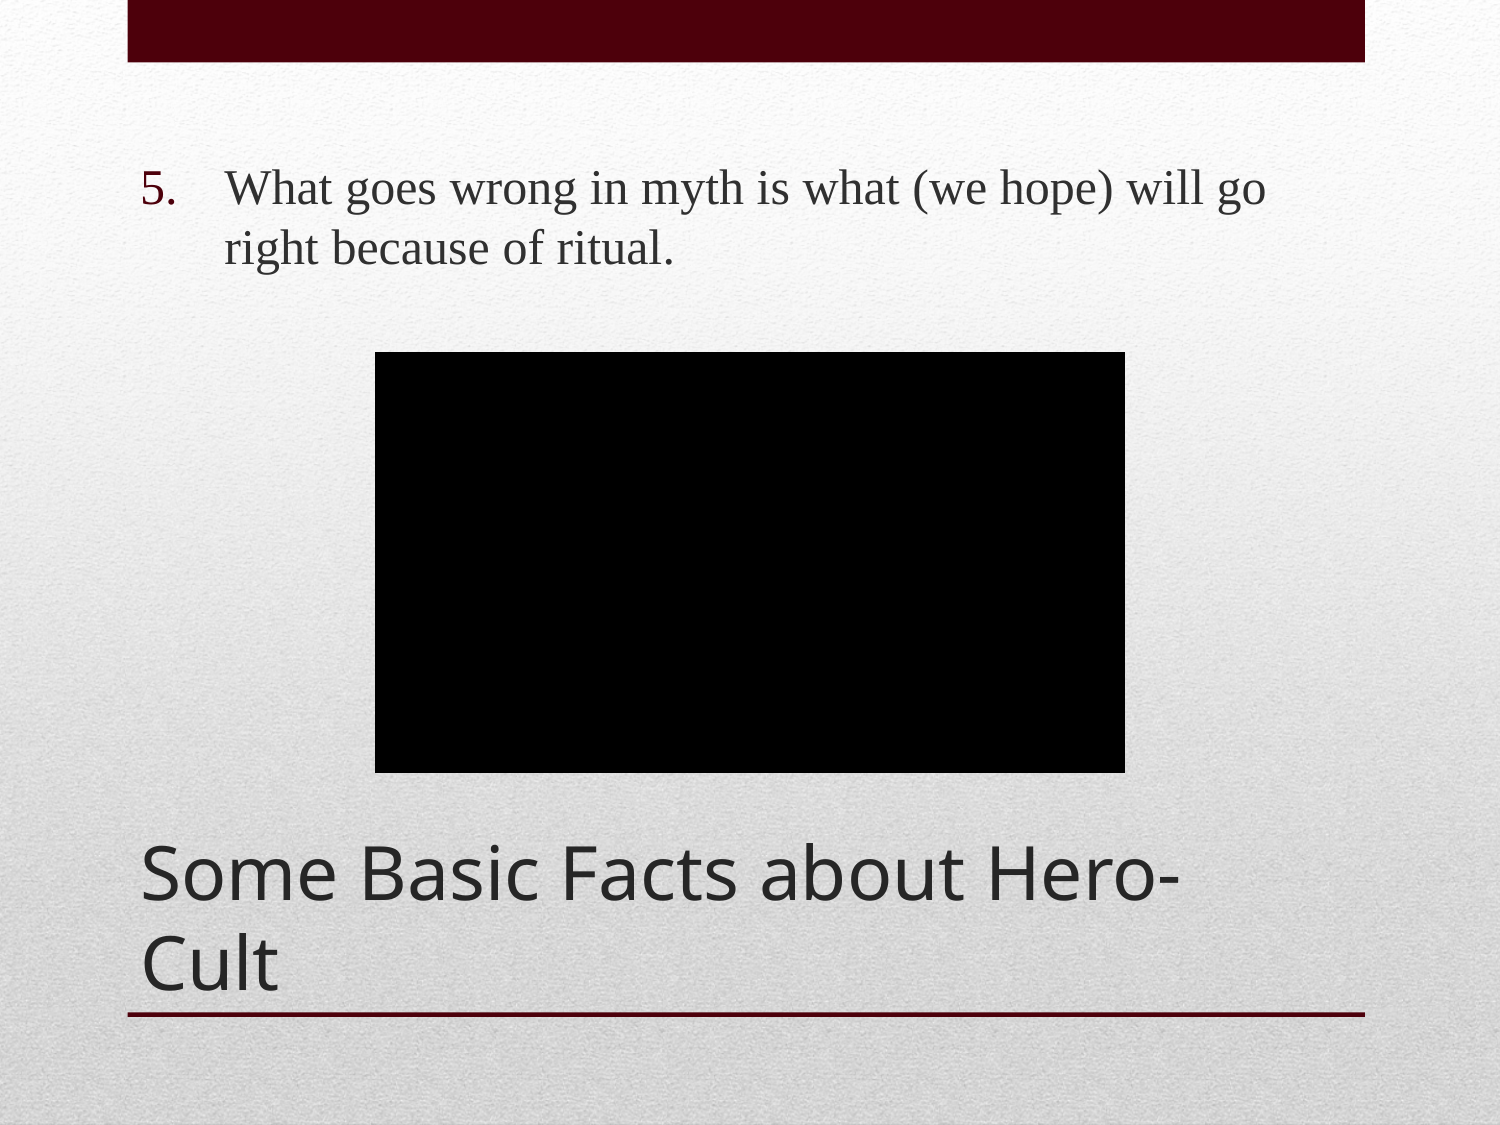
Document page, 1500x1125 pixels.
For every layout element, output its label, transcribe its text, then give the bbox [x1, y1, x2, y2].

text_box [374, 350, 1126, 775]
title Some Basic Facts about Hero-Cult [125, 750, 1238, 1013]
list What goes wrong in myth is what (we hope) will go right because of ritual. [125, 112, 1363, 388]
